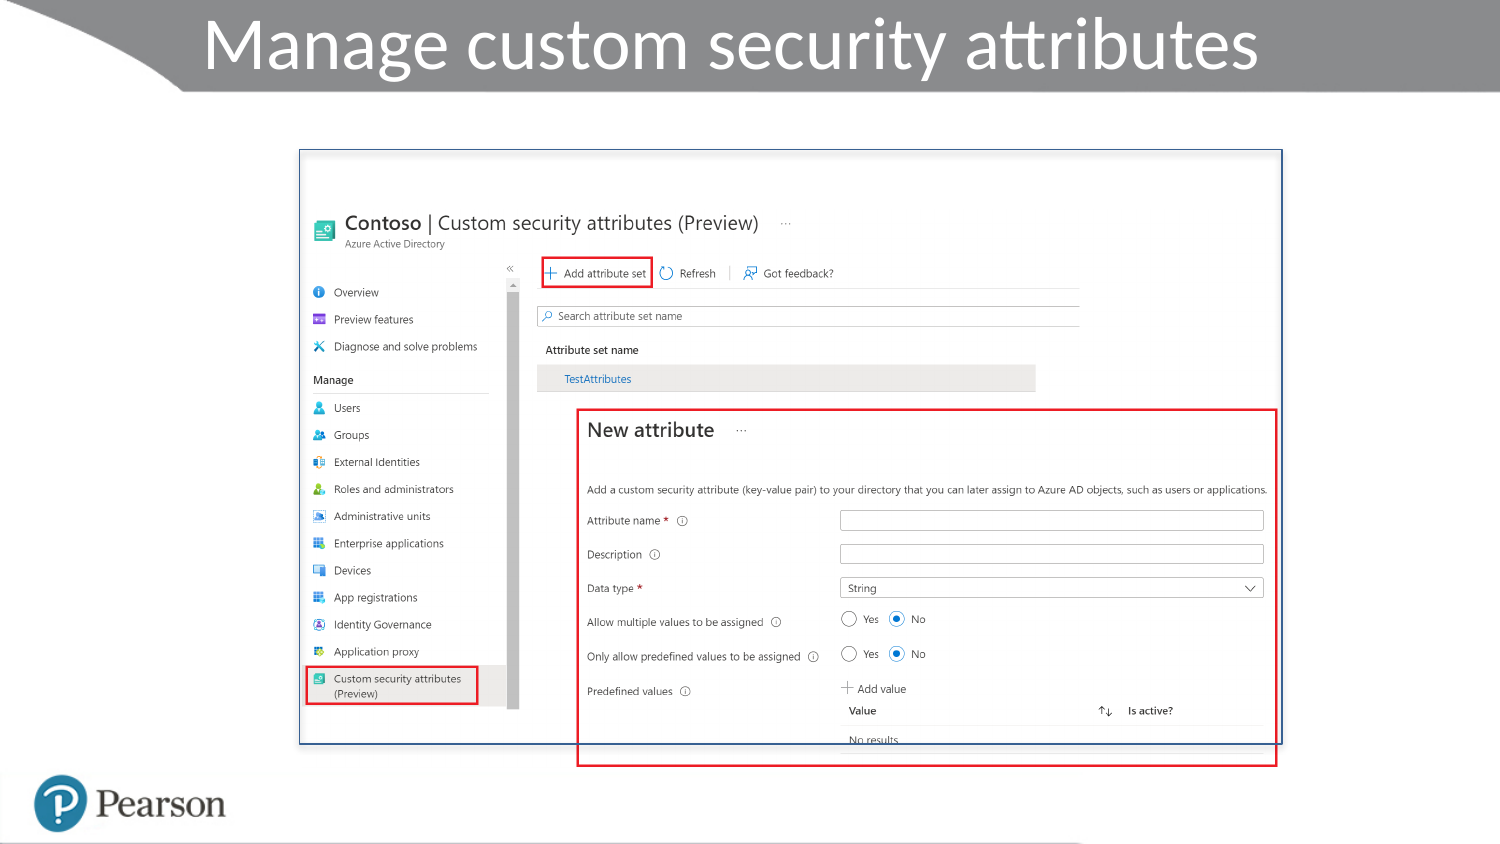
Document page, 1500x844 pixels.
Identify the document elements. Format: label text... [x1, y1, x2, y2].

picture [0, 0, 1500, 844]
text_box [299, 149, 1283, 210]
title Manage custom security attributes (preview) [187, 0, 1426, 79]
